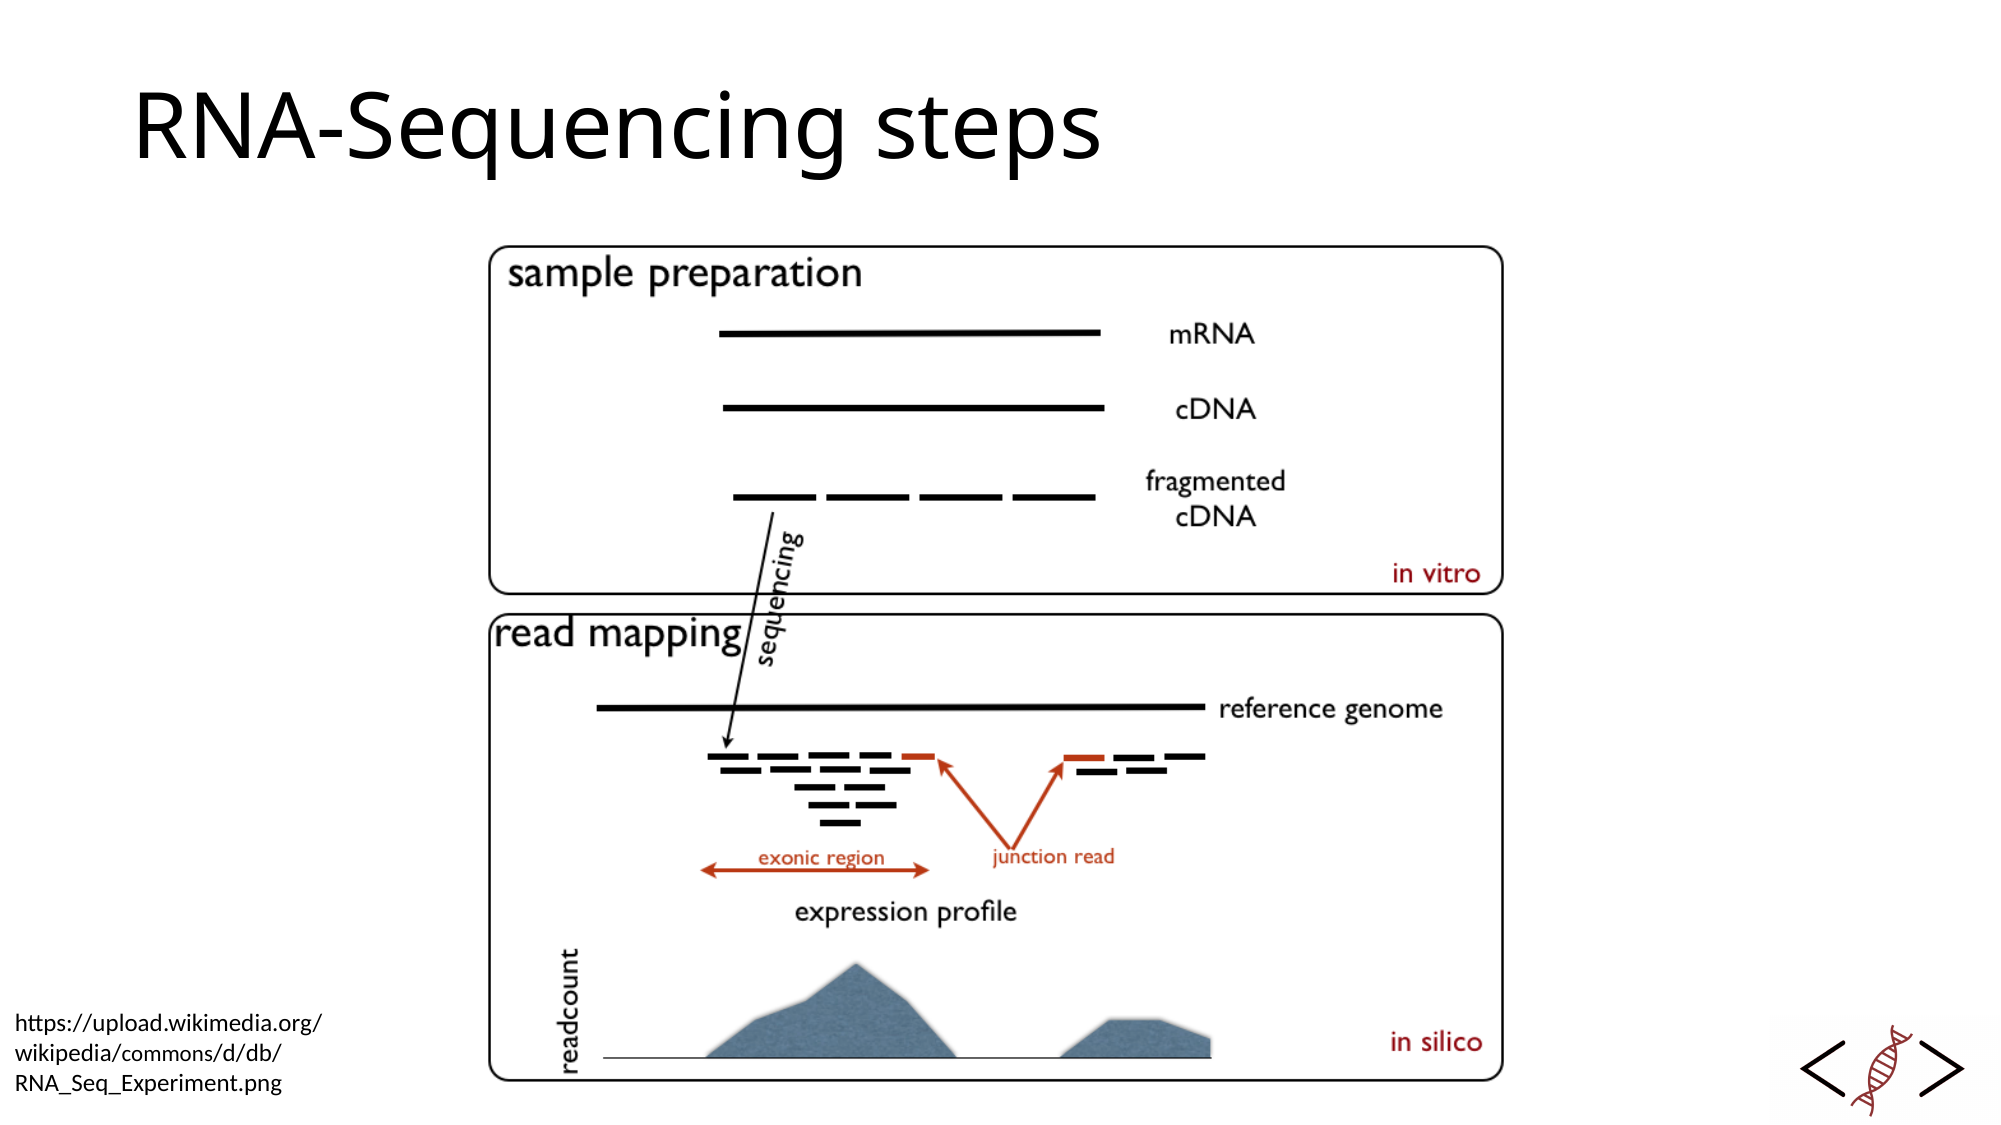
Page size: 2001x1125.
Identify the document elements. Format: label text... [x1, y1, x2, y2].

picture [468, 225, 1532, 1106]
title RNA-Sequencing steps [116, 19, 1842, 238]
picture [1769, 1015, 2000, 1124]
text_box https://upload.wikimedia.org/wikipedia/commons/d/db/RNA_Seq_Experiment.png [0, 999, 397, 1104]
